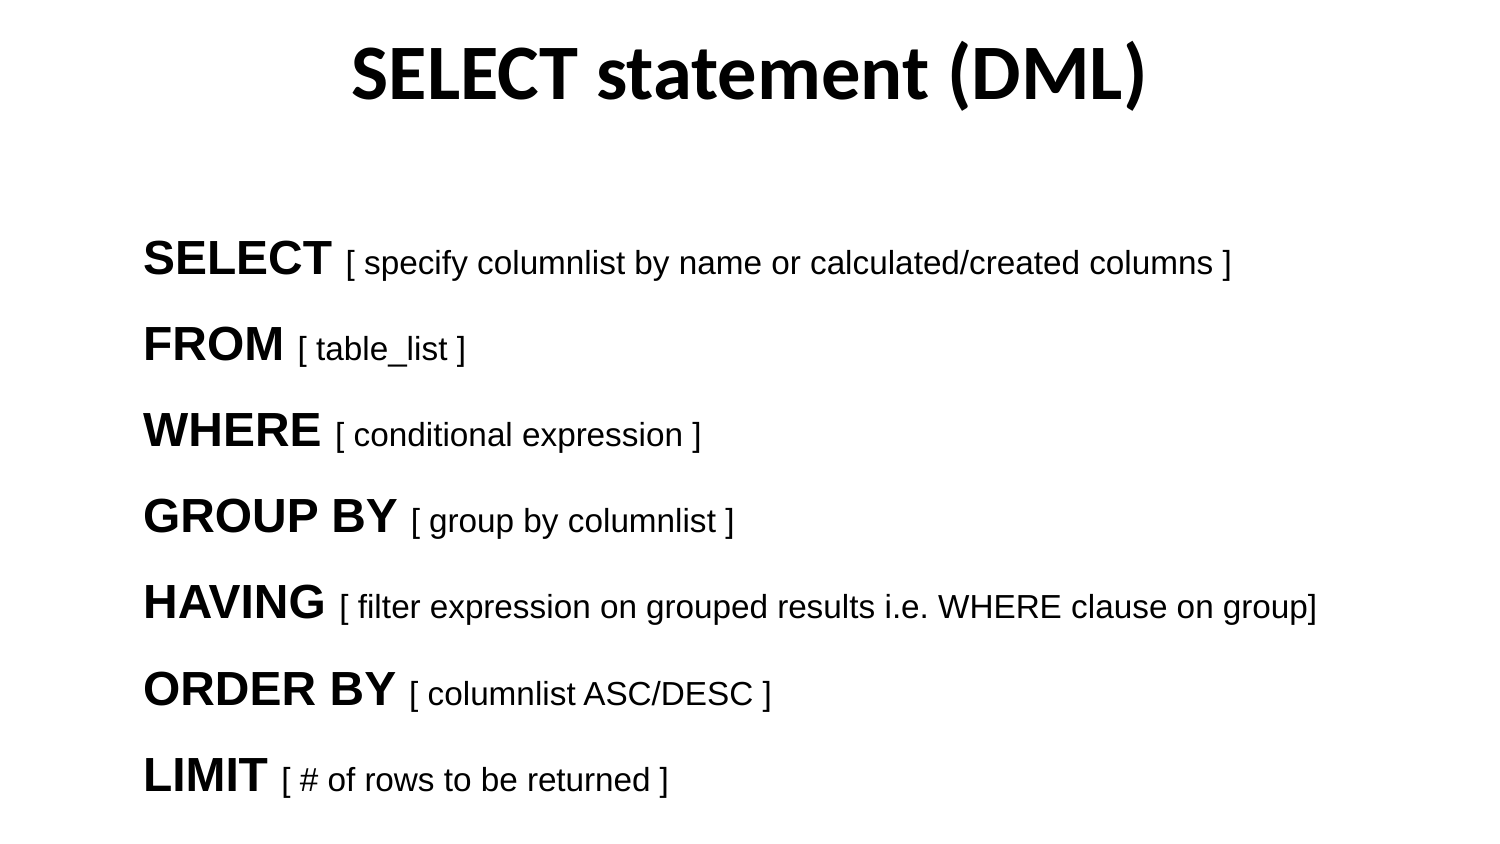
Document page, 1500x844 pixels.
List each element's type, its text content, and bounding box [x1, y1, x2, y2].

text_box SELECT [ specify columnlist by name or calculated/created columns ] FROM [ table_list ] WHERE [ conditional expression ] GROUP BY [ group by columnlist ] HAVING [ filter expression on grouped results i.e. WHERE clause on group] ORDER BY [ columnlist ASC/DESC ] LIMIT [ # of rows to be returned ] [128, 182, 1372, 816]
title SELECT statement (DML) [51, 5, 1449, 131]
